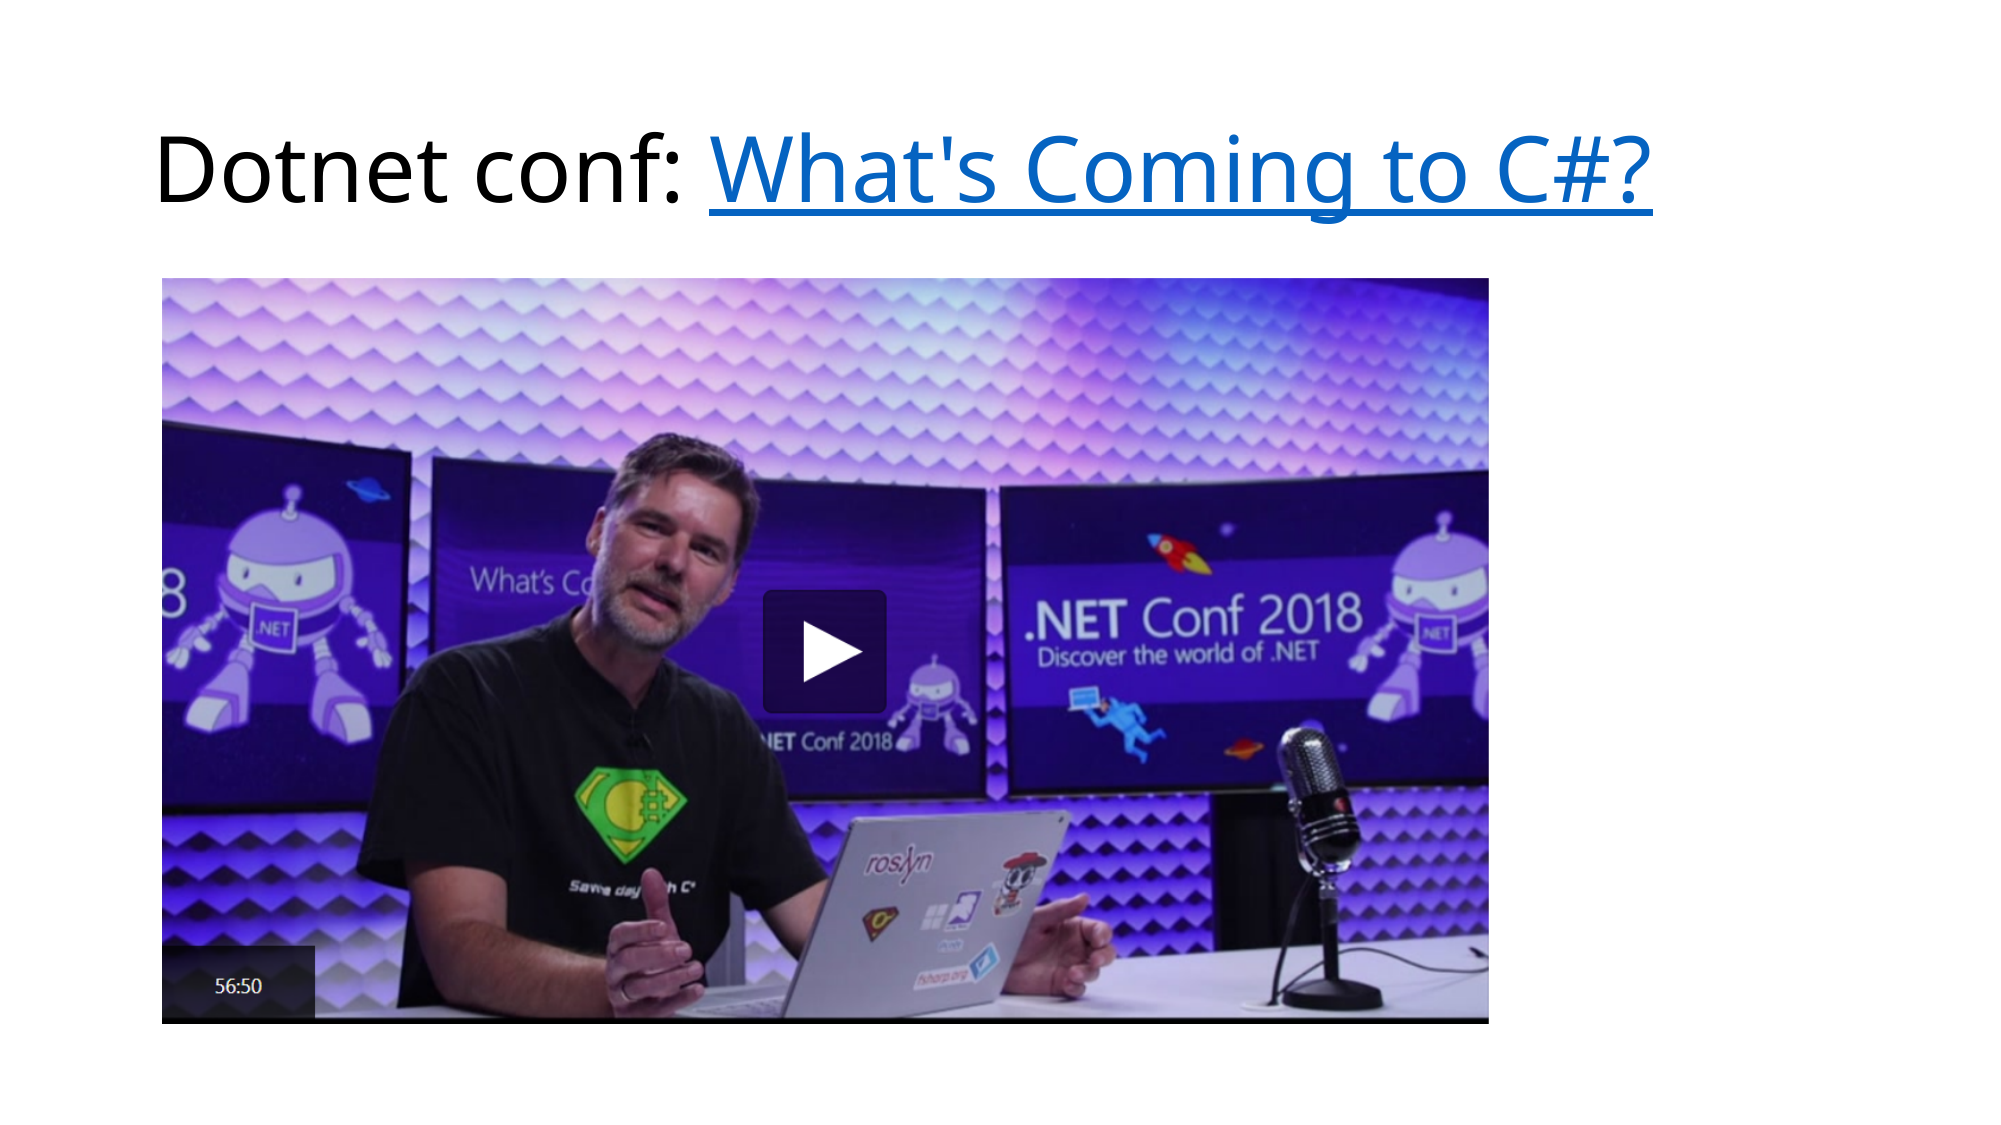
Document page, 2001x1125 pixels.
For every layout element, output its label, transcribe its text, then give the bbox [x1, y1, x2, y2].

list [162, 277, 1490, 1024]
title Dotnet conf: What's Coming to C#? [137, 59, 1863, 278]
